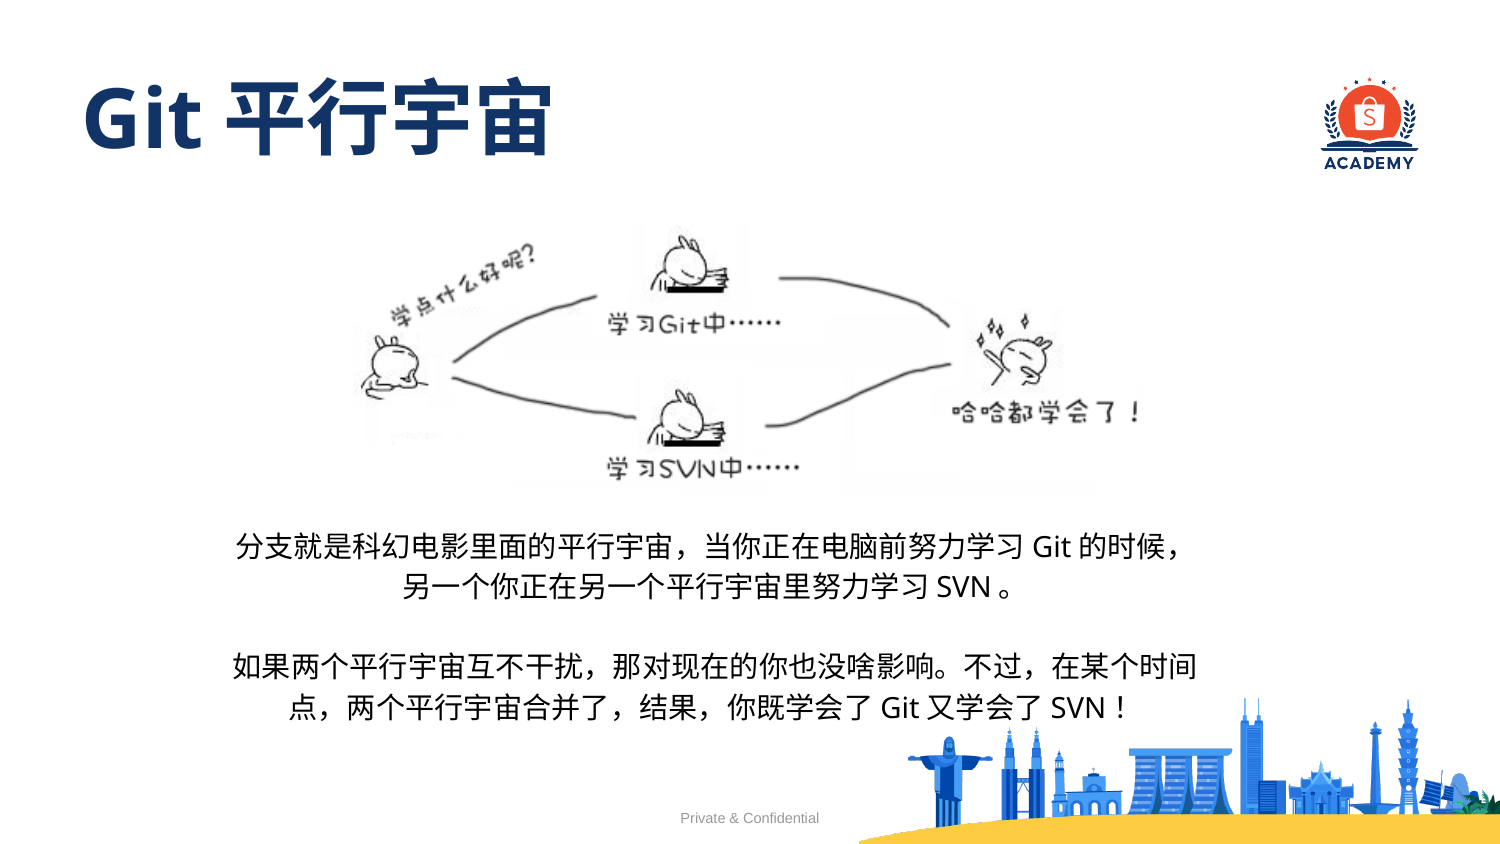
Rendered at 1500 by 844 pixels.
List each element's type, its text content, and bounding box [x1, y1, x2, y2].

picture [352, 221, 1148, 494]
picture [859, 688, 1500, 844]
text_box 分支就是科幻电影里面的平行宇宙，当你正在电脑前努力学习Git的时候，另一个你正在另一个平行宇宙里努力学习SVN。 如果两个平行宇宙互不干扰，那对现在的你也没啥影响。不过，在某个时间点，两个平行宇宙合并了，结果，你既学会了Git又学会了SVN！ [212, 508, 1219, 780]
picture [1292, 47, 1448, 203]
title Git平行宇宙 [78, 62, 912, 198]
